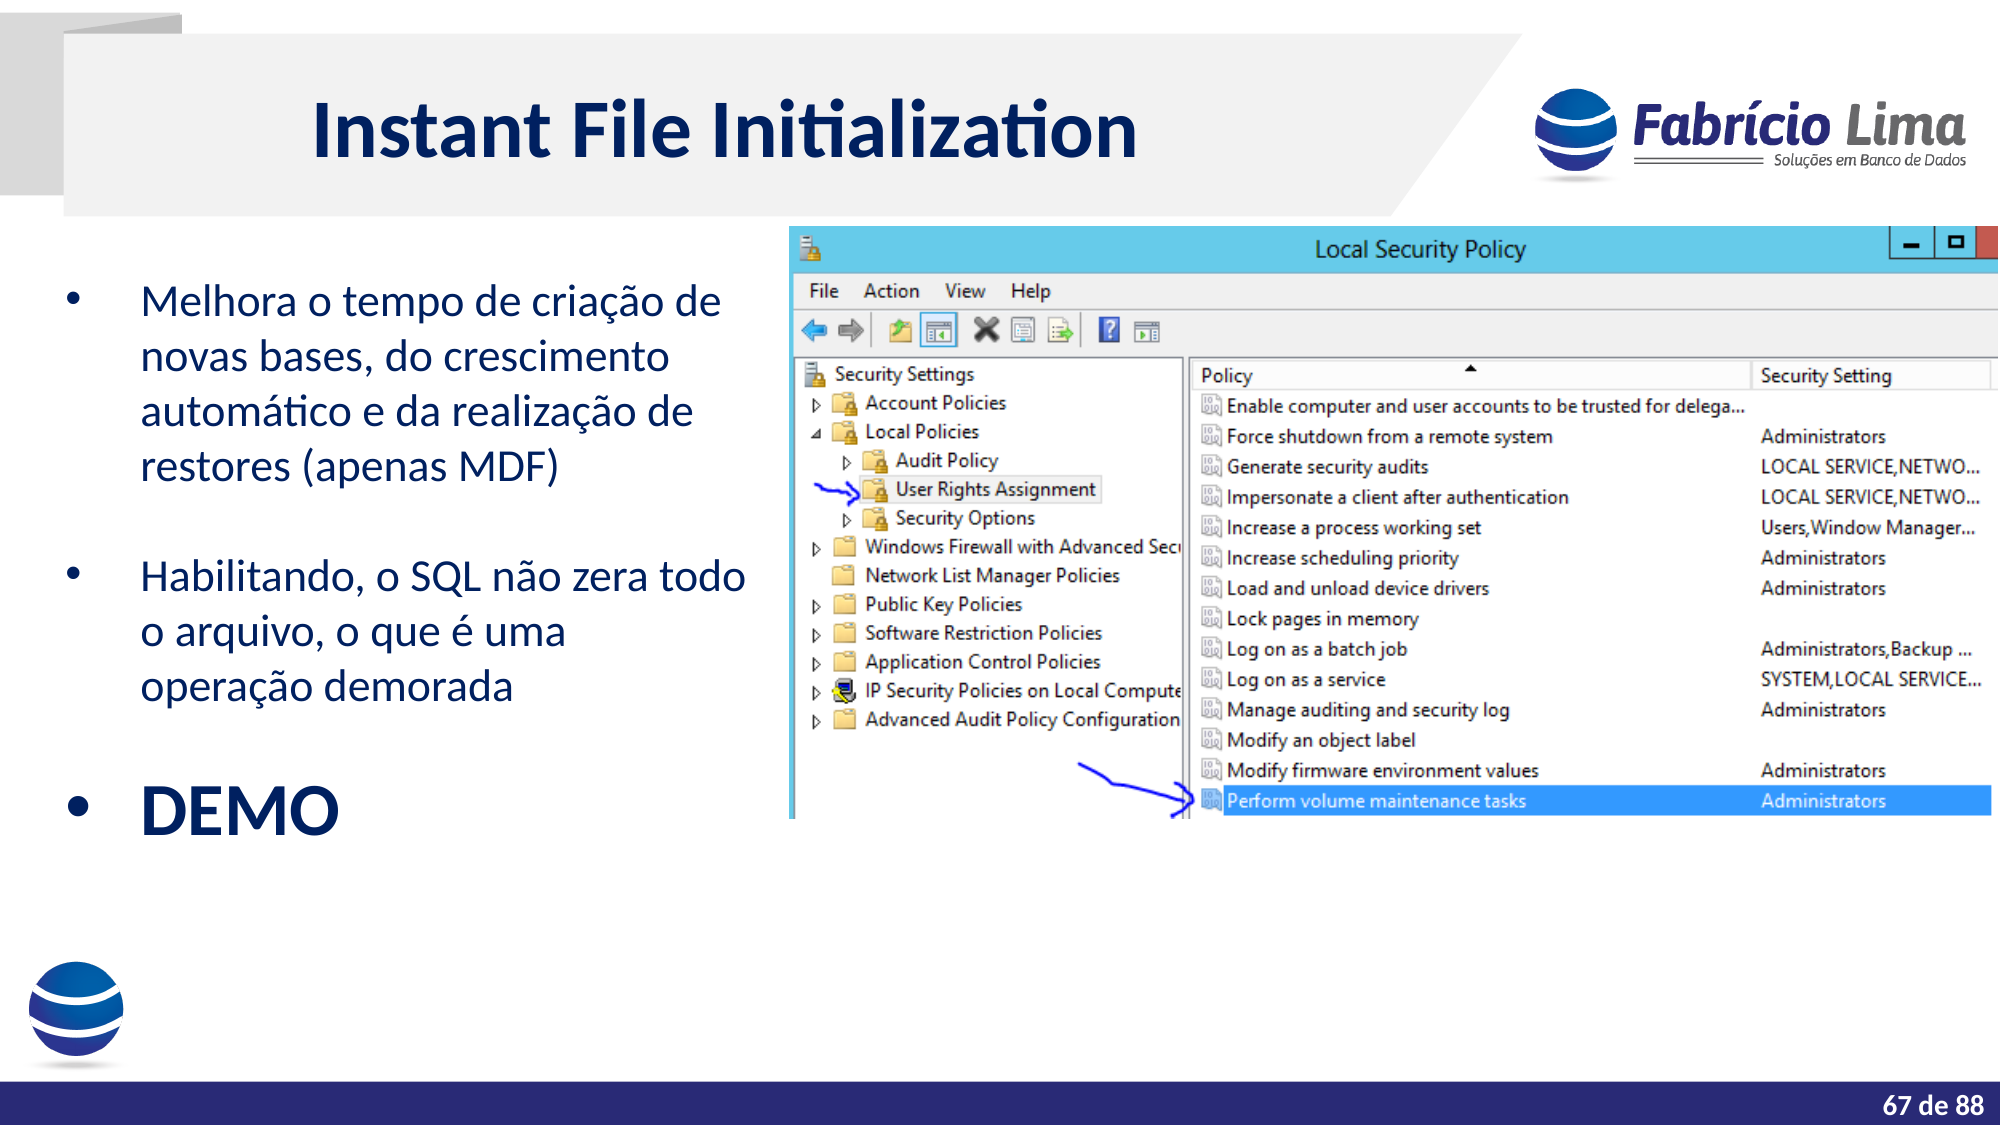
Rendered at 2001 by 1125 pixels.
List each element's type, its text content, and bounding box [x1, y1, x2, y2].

text_box Melhora o tempo de criação de novas bases, do crescimento automático e da realização de restores (apenas MDF) Habilitando, o SQL não zera todo o arquivo, o que é uma operação demorada DEMO [50, 213, 763, 858]
text_box Instant File Initialization [62, 33, 1390, 214]
picture [789, 226, 1998, 819]
slide_number 67 de 88 [1718, 1083, 2000, 1125]
picture [1501, 42, 1997, 217]
picture [14, 951, 137, 1082]
